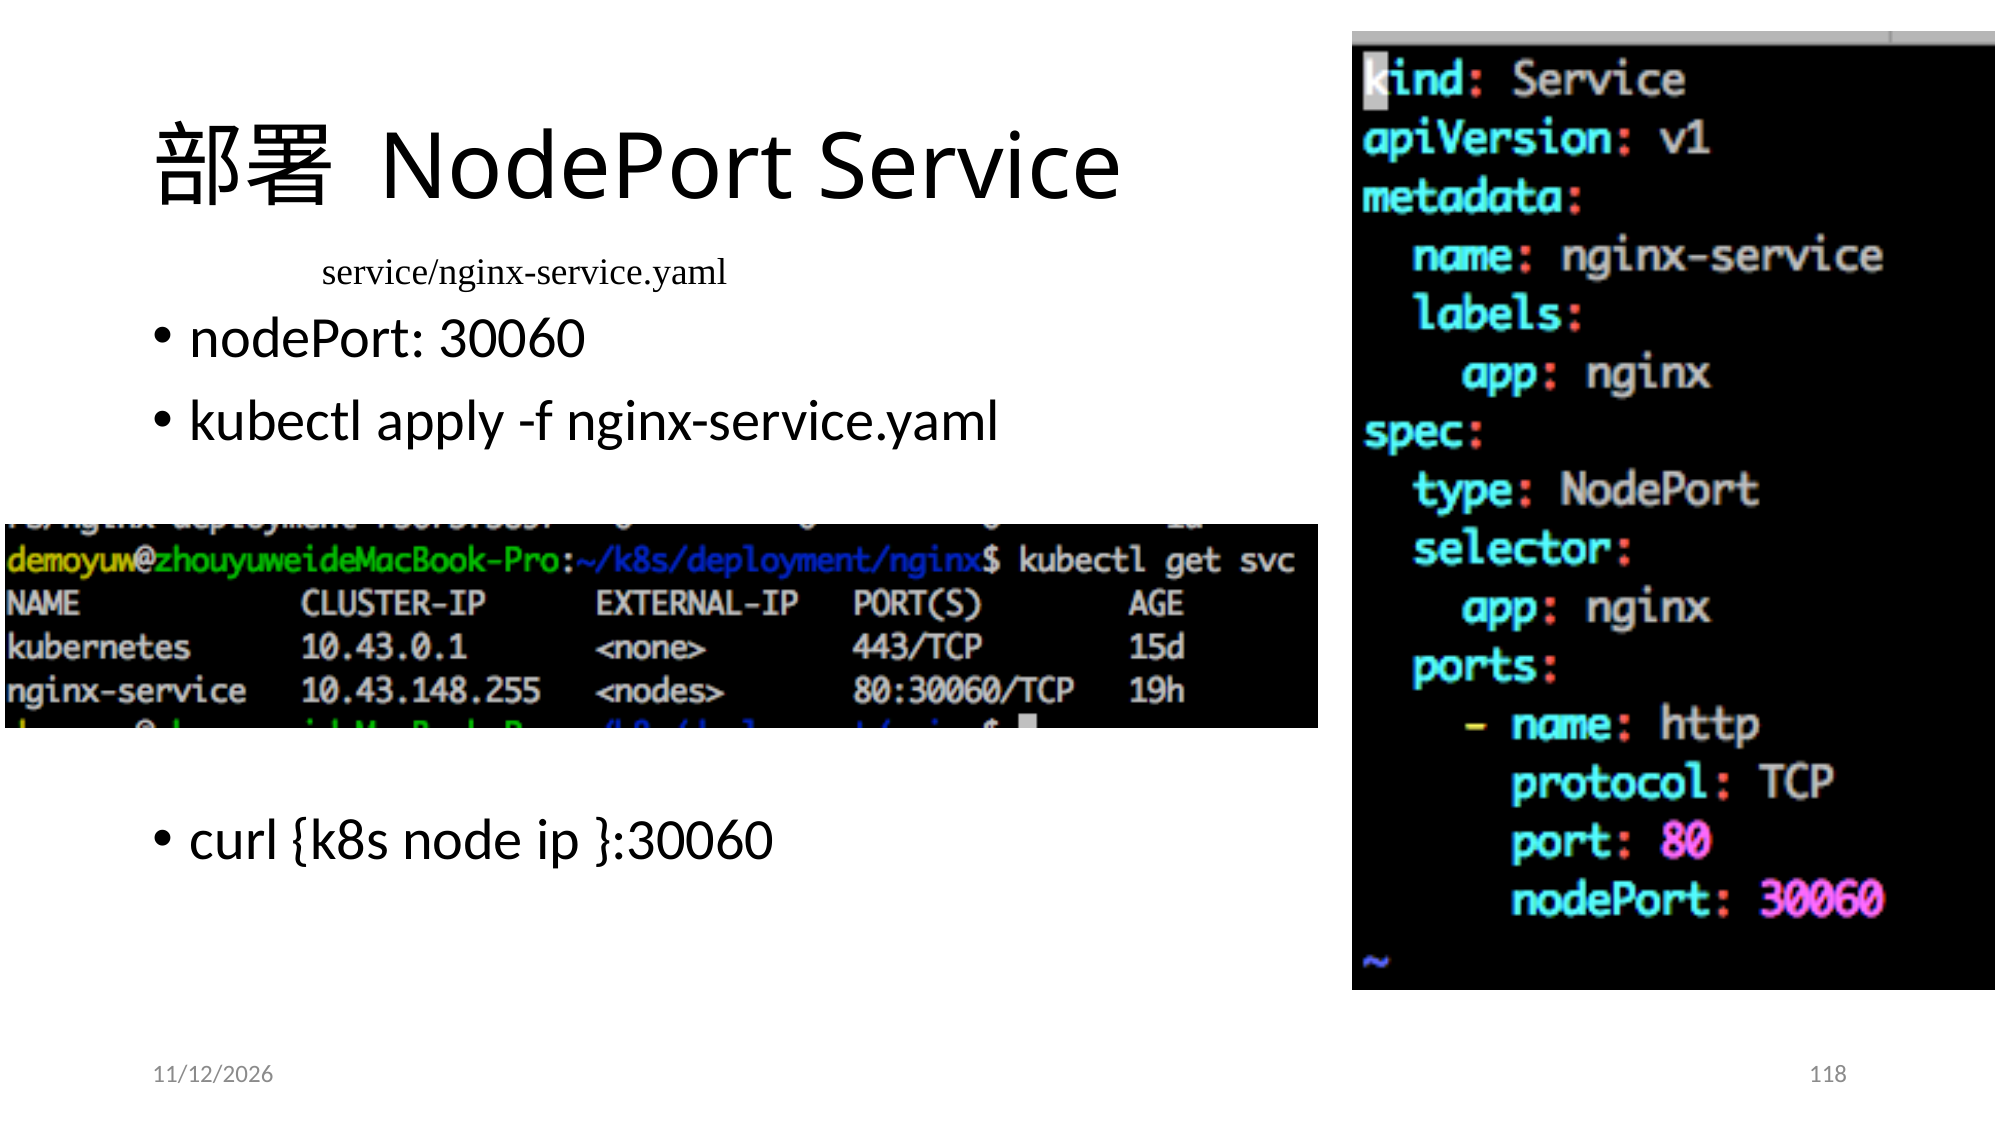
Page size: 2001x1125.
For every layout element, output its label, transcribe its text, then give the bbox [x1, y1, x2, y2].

title 部署 NodePort Service [137, 59, 1352, 278]
slide_number 118 [1412, 1042, 1863, 1103]
list nodePort: 30060 kubectl apply -f nginx-service.yaml curl {k8s node ip }:30060 [137, 299, 1863, 1014]
text_box service/nginx-service.yaml [307, 239, 743, 300]
picture [5, 524, 1318, 728]
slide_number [137, 1042, 588, 1103]
picture [1352, 31, 1995, 990]
